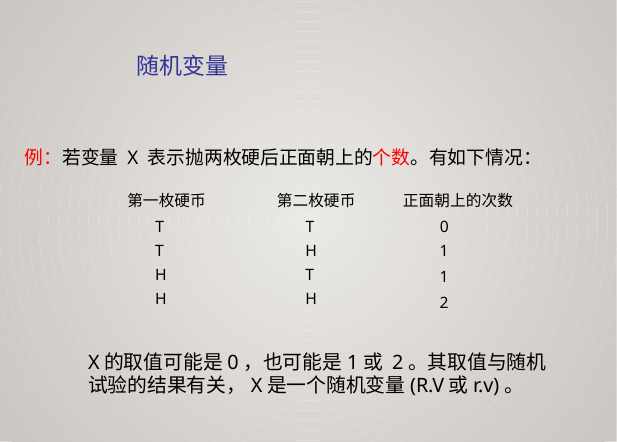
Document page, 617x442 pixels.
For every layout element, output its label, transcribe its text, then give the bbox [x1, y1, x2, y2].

text_box 例：若变量 X 表示抛两枚硬后正面朝上的个数。有如下情况： [24, 149, 608, 169]
text_box 正面朝上的次数 [402, 194, 537, 211]
text_box 随机变量 [136, 56, 262, 80]
text_box T H T H [305, 219, 337, 309]
text_box 1 [439, 270, 471, 286]
text_box 第二枚硬币 [276, 194, 379, 211]
text_box 0 1 [439, 219, 472, 260]
text_box X的取值可能是0，也可能是1或 2。其取值与随机 试验的结果有关，X是一个随机变量(R.V或r.v)。 [88, 353, 583, 397]
text_box T T H H [155, 219, 187, 309]
text_box 第一枚硬币 [127, 194, 230, 211]
text_box 2 [439, 295, 471, 312]
